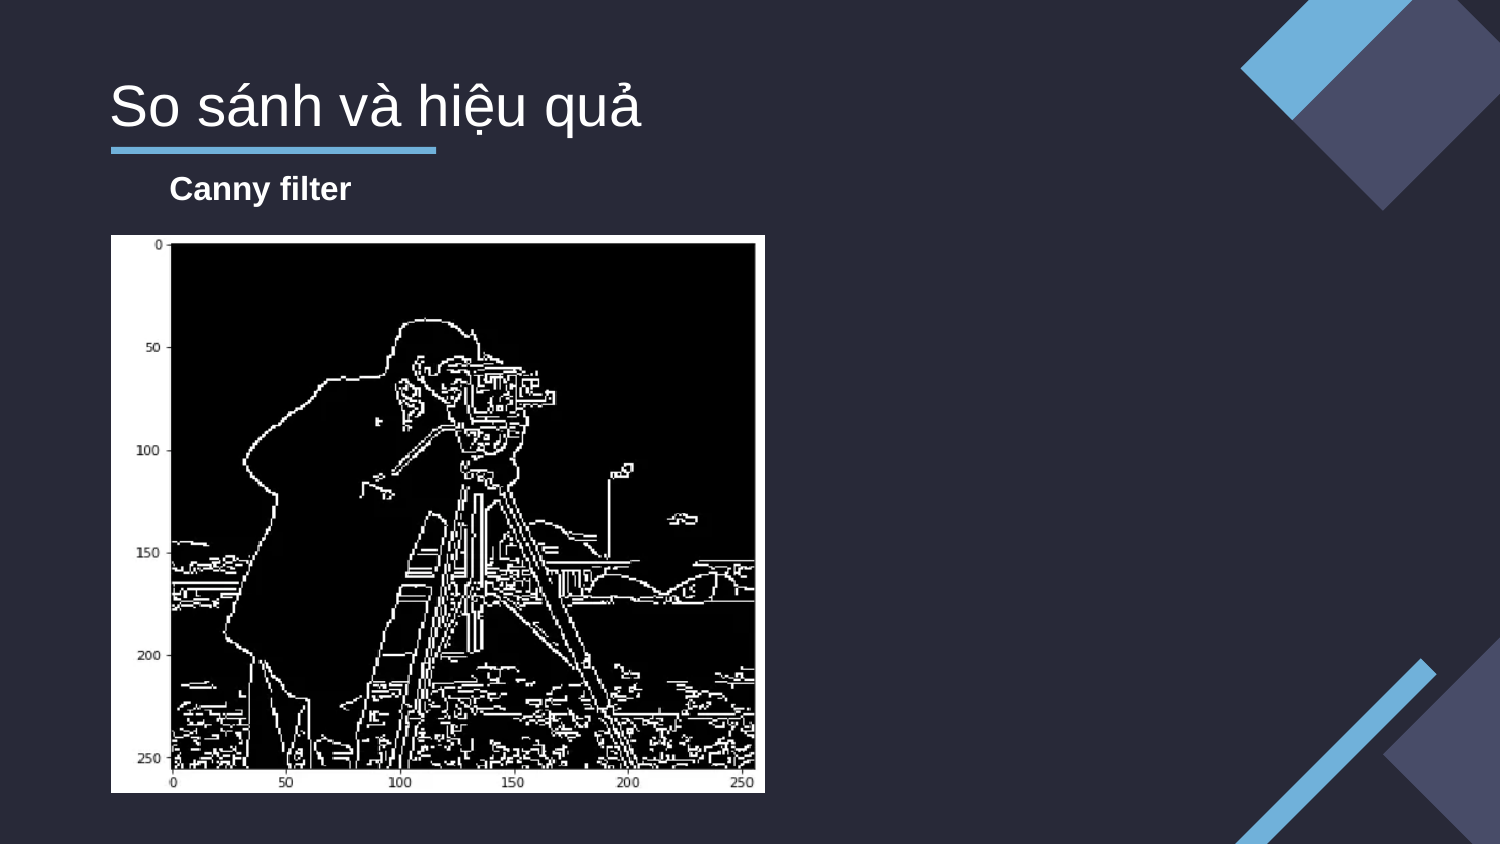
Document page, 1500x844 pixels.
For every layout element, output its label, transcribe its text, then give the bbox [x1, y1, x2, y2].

picture [110, 235, 766, 793]
text_box [111, 146, 437, 154]
text_box Canny filter [154, 159, 580, 215]
title So sánh và hiệu quả [94, 58, 1361, 147]
